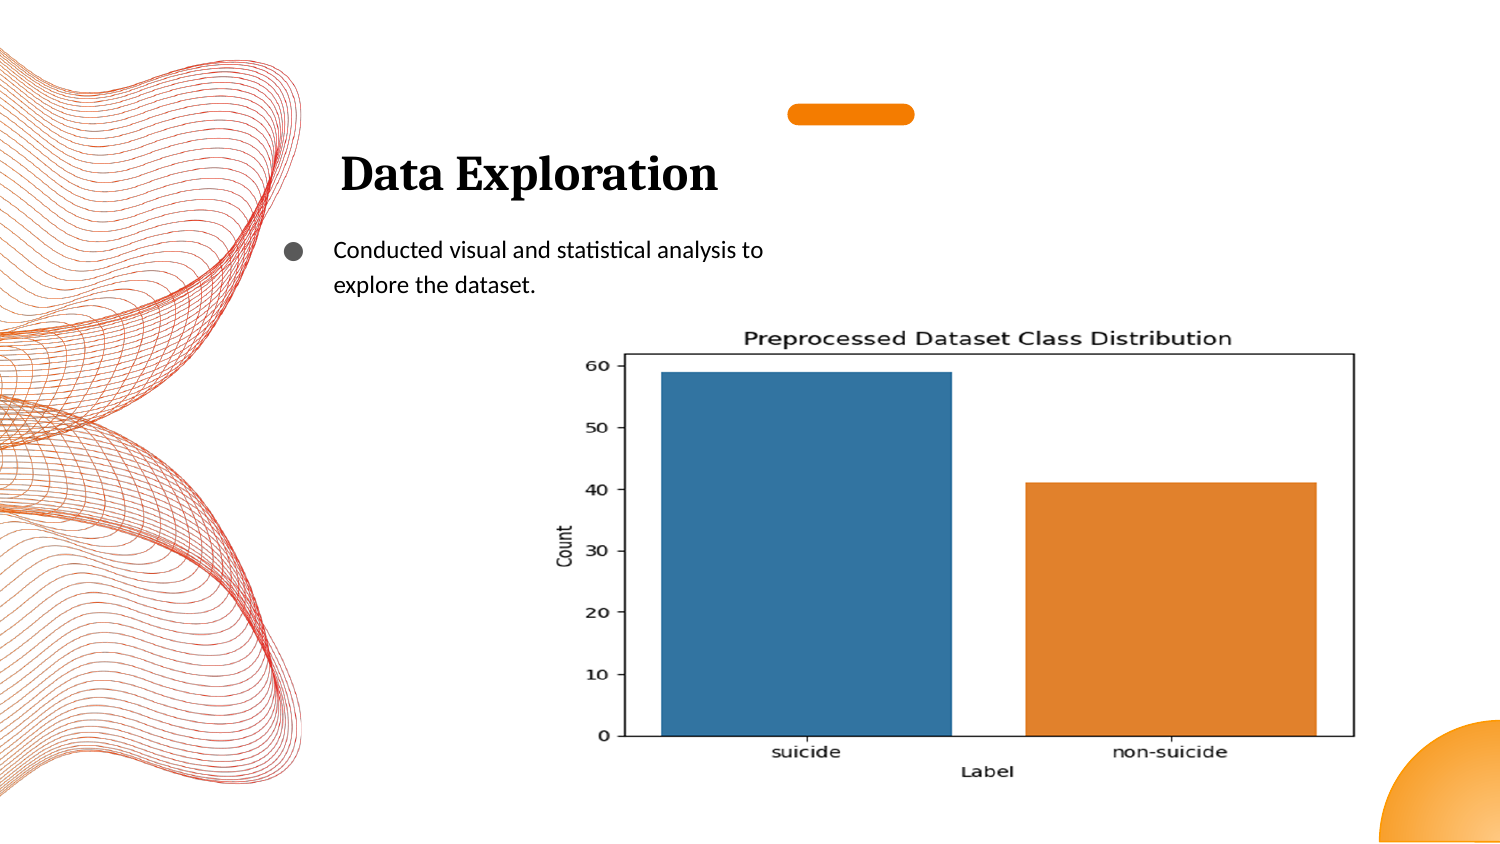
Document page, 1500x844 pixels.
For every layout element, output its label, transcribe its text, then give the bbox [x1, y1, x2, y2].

title Data Exploration [325, 117, 915, 224]
picture [540, 320, 1366, 791]
subtitle Conducted visual and statistical analysis to explore the dataset. [243, 214, 833, 447]
picture [0, 0, 302, 844]
